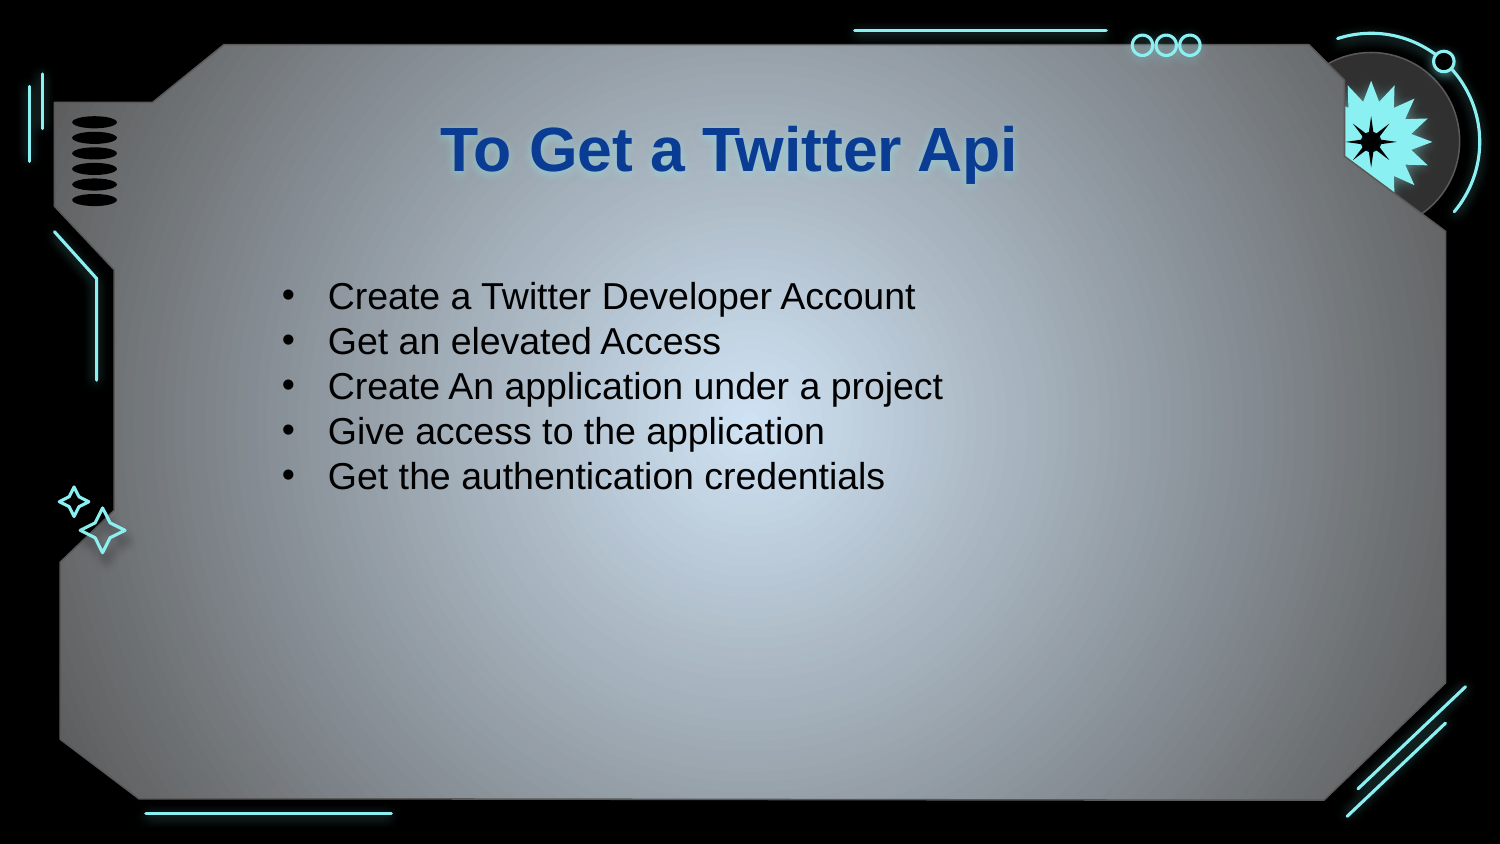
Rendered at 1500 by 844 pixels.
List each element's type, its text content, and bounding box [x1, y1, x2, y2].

text_box Create a Twitter Developer Account Get an elevated Access Create An application under a project Give access to the application Get the authentication credentials [266, 264, 1256, 505]
title To Get a Twitter Api [155, 145, 1303, 224]
